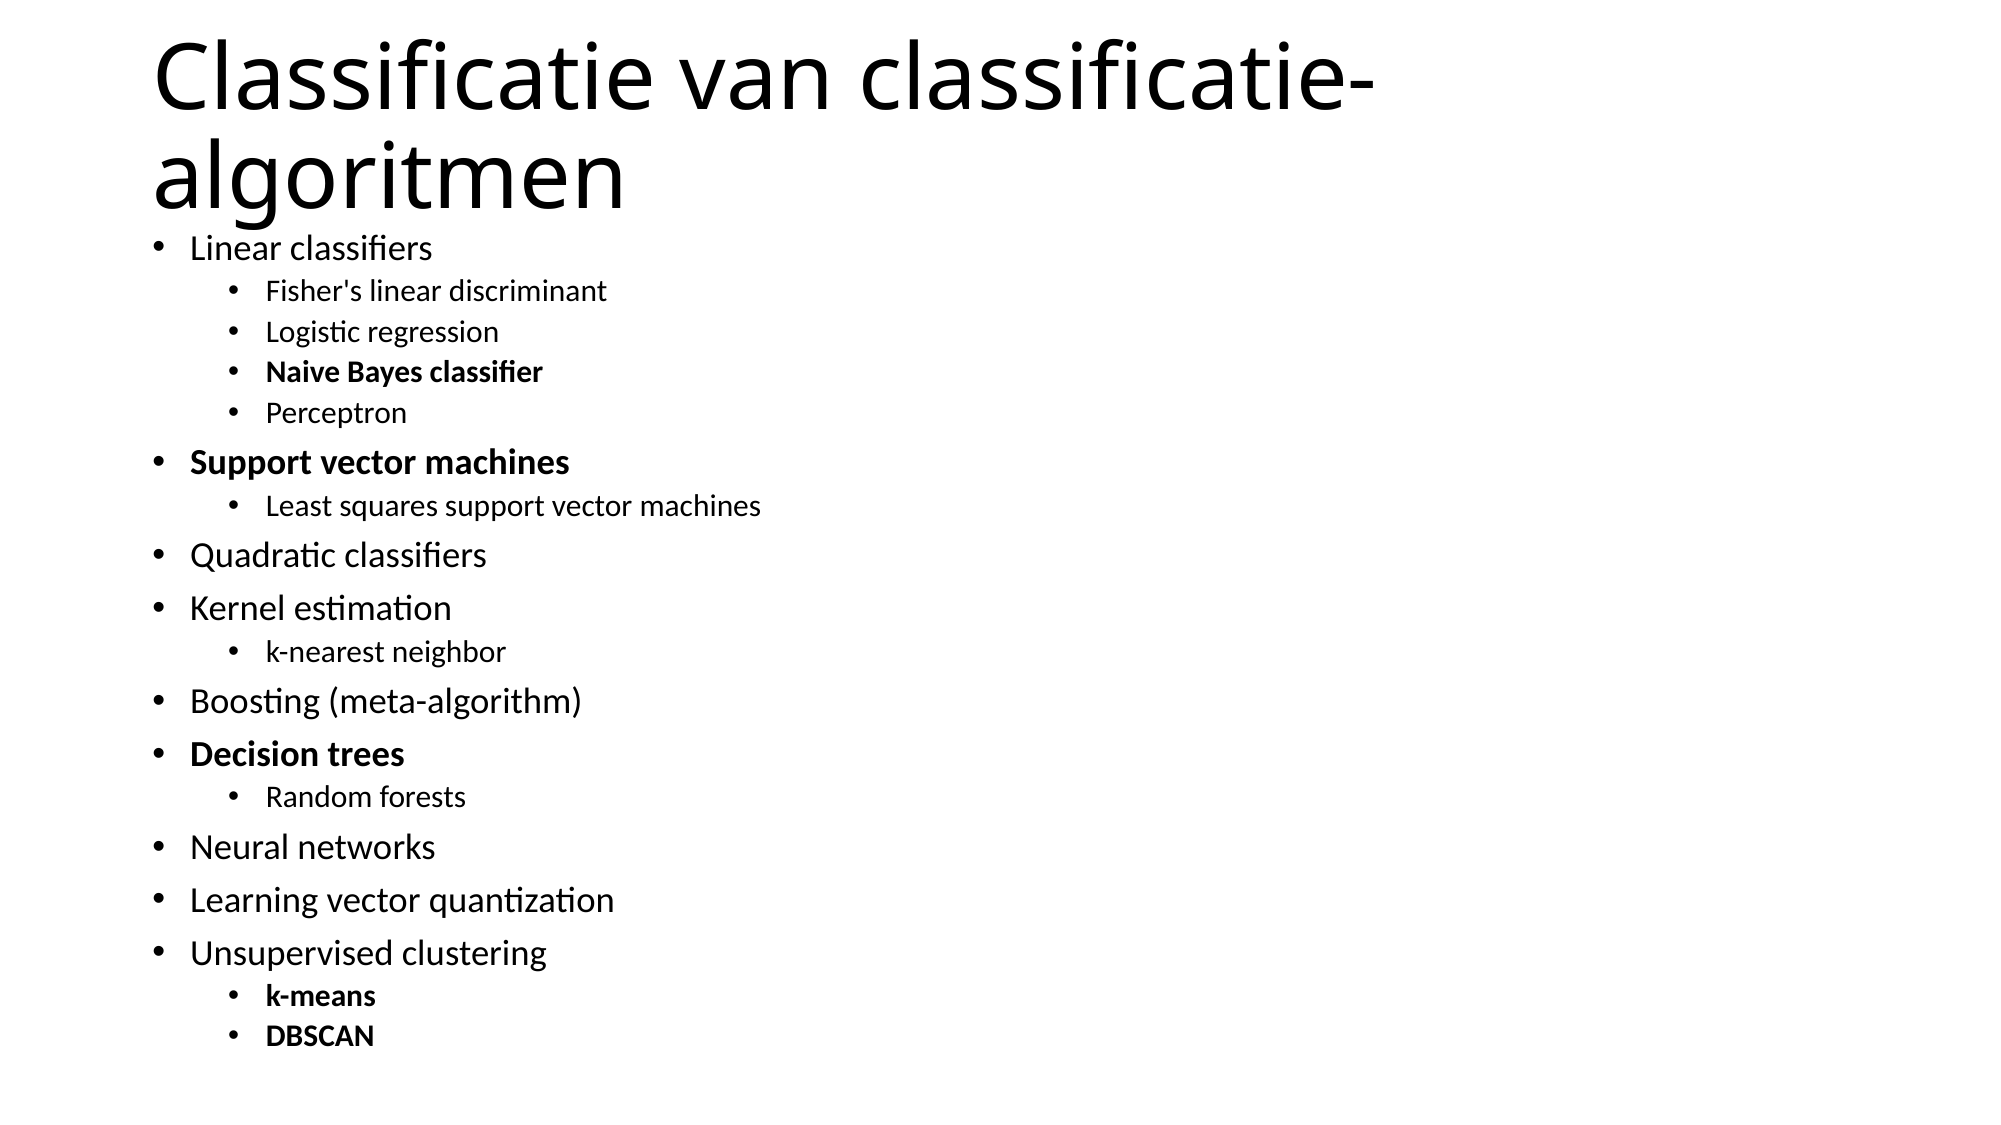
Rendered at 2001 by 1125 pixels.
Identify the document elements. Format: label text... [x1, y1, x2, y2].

title Classificatie van classificatie-algoritmen [137, 20, 1863, 221]
list Linear classifiers Fisher's linear discriminant Logistic regression Naive Bayes classifier Perceptron Support vector machines Least squares support vector machines Quadratic classifiers Kernel estimation k-nearest neighbor Boosting (meta-algorithm) Decision trees Random forests Neural networks Learning vector quantization Unsupervised clustering k-means DBSCAN [137, 221, 1863, 1066]
